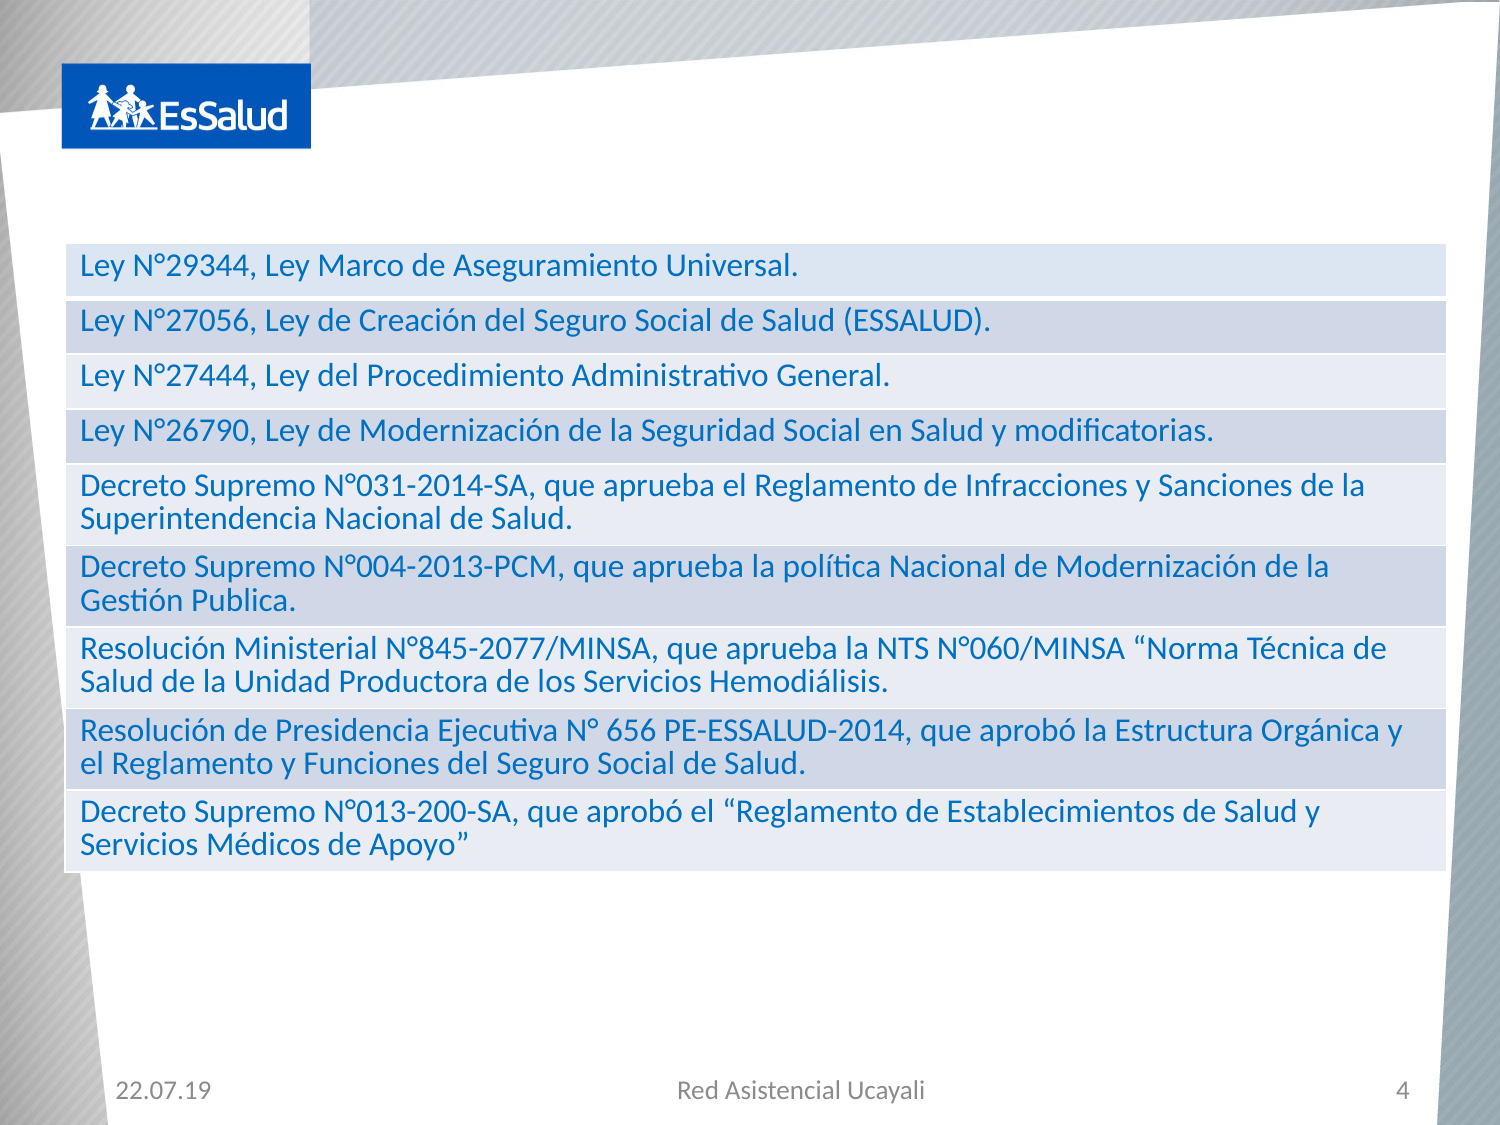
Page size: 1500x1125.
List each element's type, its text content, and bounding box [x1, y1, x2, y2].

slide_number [100, 1072, 243, 1106]
footer Red Asistencial Ucayali [263, 1072, 1339, 1106]
table_header Ley N°29344, Ley Marco de Aseguramiento Universal. [66, 244, 1446, 296]
table_cell Ley N°27056, Ley de Creación del Seguro Social de Salud (ESSALUD). [66, 301, 1446, 353]
table_cell Resolución Ministerial N°845-2077/MINSA, que aprueba la NTS N°060/MINSA “Norma Técnica de Salud de la Unidad Productora de los Servicios Hemodiálisis. [66, 628, 1446, 708]
table_cell Decreto Supremo N°031-2014-SA, que aprueba el Reglamento de Infracciones y Sanciones de la Superintendencia Nacional de Salud. [66, 465, 1446, 545]
table_cell Ley N°26790, Ley de Modernización de la Seguridad Social en Salud y modificatorias. [66, 410, 1446, 463]
slide_number 3 [1352, 1056, 1425, 1122]
table_cell Decreto Supremo N°013-200-SA, que aprobó el “Reglamento de Establecimientos de Salud y Servicios Médicos de Apoyo” [66, 791, 1446, 871]
table_cell Ley N°27444, Ley del Procedimiento Administrativo General. [66, 355, 1446, 408]
table_cell Decreto Supremo N°004-2013-PCM, que aprueba la política Nacional de Modernización de la Gestión Publica. [66, 546, 1446, 626]
picture [0, 0, 1500, 1125]
table_cell Resolución de Presidencia Ejecutiva N° 656 PE-ESSALUD-2014, que aprobó la Estructura Orgánica y el Reglamento y Funciones del Seguro Social de Salud. [66, 709, 1446, 789]
